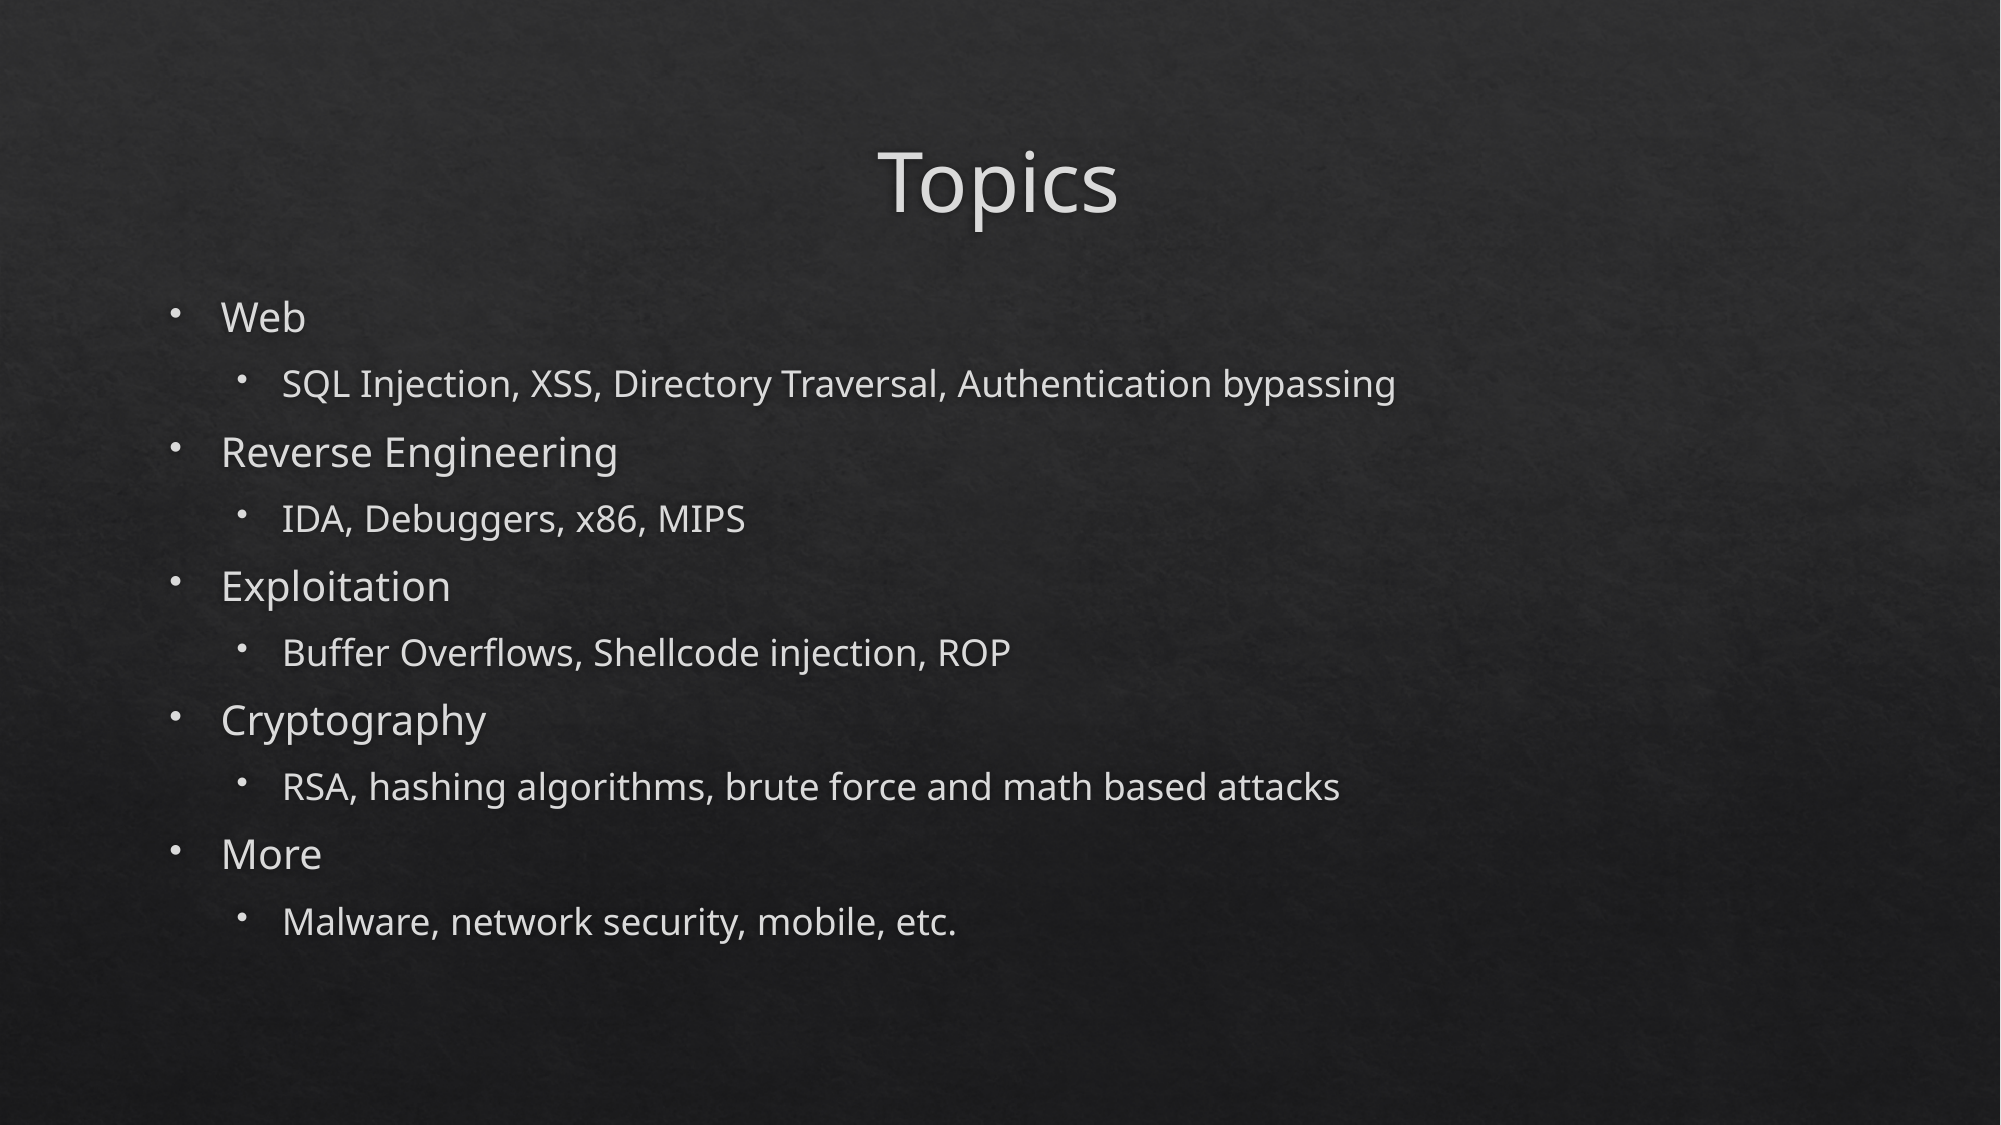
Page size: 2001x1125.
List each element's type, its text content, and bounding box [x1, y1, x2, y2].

list Web SQL Injection, XSS, Directory Traversal, Authentication bypassing Reverse Engineering IDA, Debuggers, x86, MIPS Exploitation Buffer Overflows, Shellcode injection, ROP Cryptography RSA, hashing algorithms, brute force and math based attacks More Malware, network security, mobile, etc. [149, 284, 1849, 950]
title Topics [149, 99, 1849, 260]
